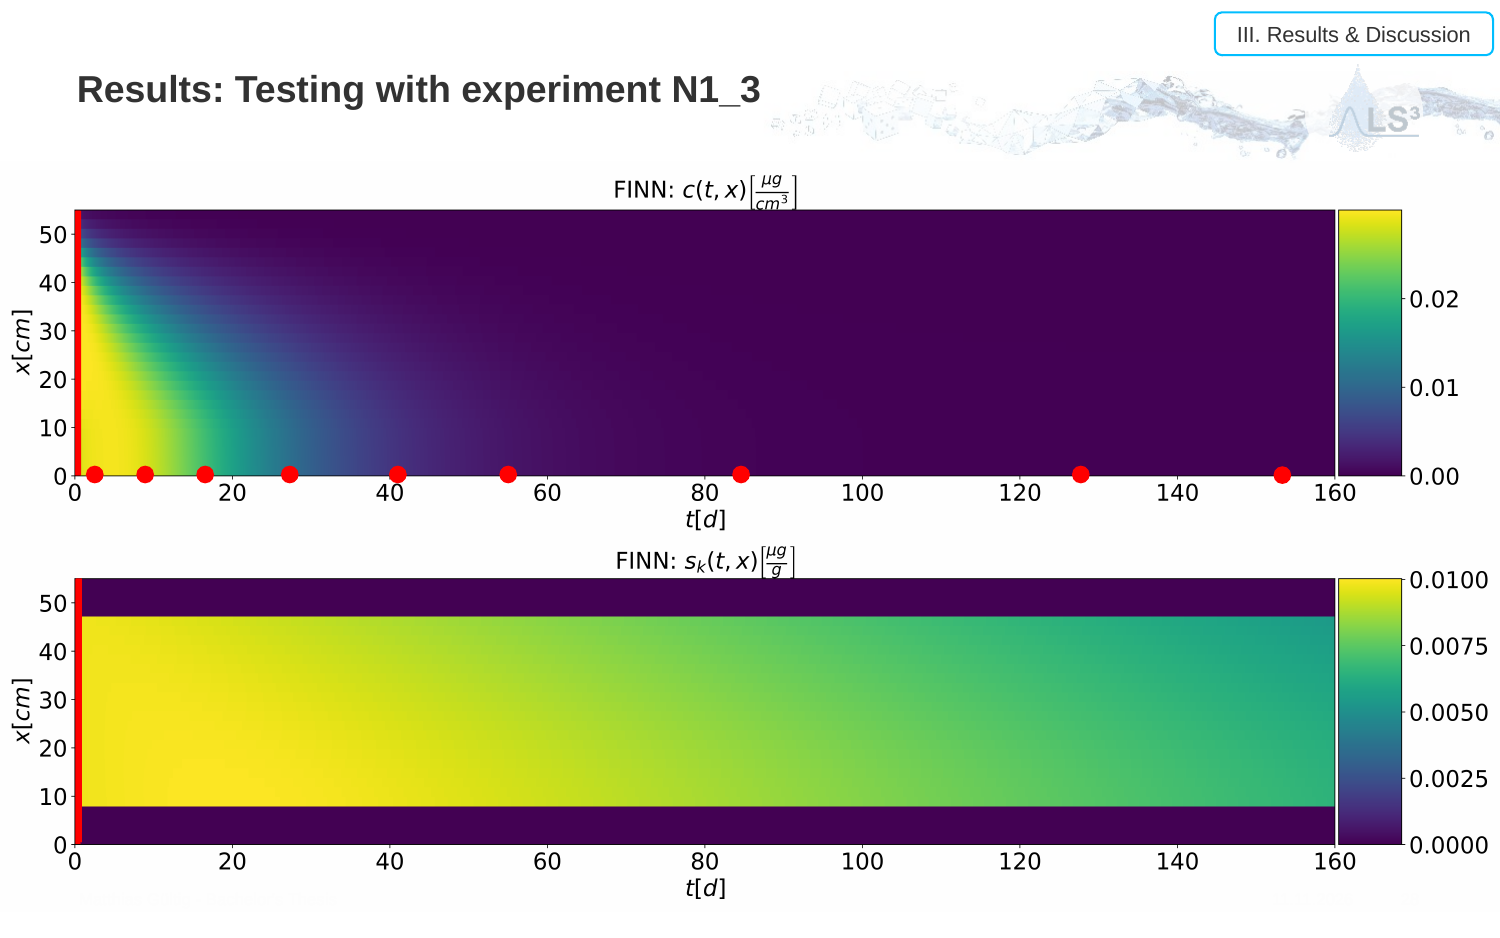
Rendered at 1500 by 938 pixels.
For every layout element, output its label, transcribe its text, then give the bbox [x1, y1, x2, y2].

title Results: Testing with experiment N1_3 [76, 64, 1424, 111]
text_box III. Results & Discussion [1213, 11, 1495, 57]
picture [0, 161, 1500, 912]
